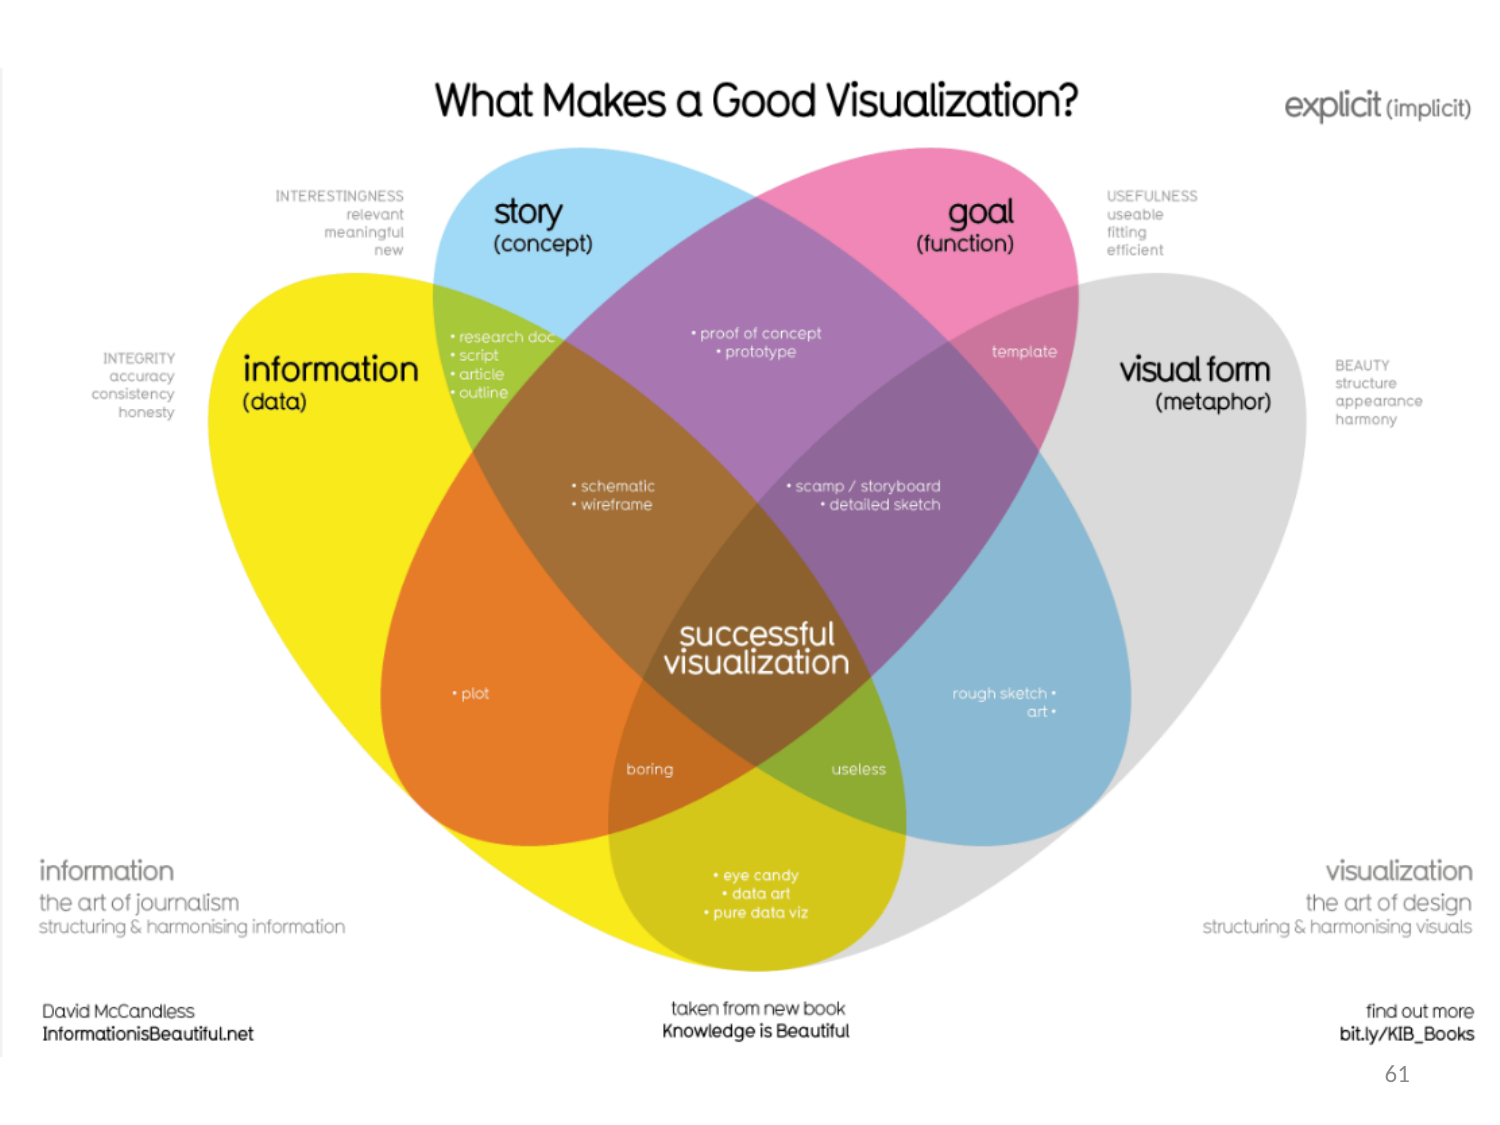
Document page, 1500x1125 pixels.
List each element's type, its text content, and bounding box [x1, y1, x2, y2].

picture [0, 67, 1500, 1058]
slide_number 61 [1074, 1066, 1425, 1103]
